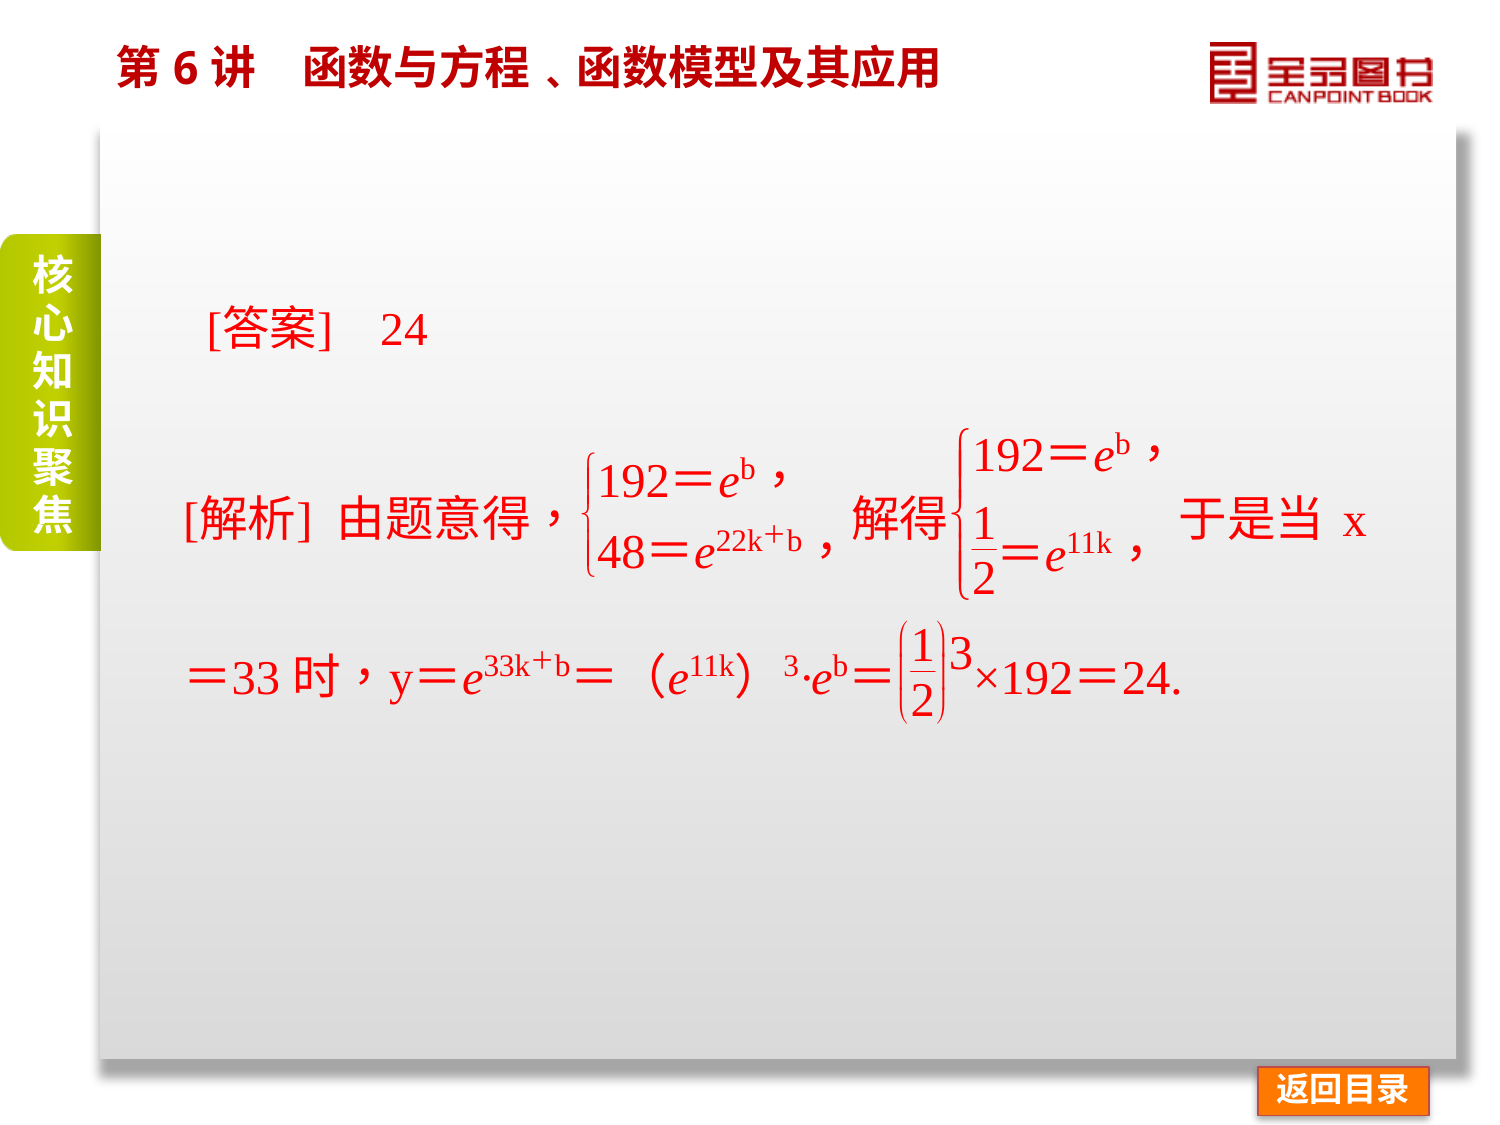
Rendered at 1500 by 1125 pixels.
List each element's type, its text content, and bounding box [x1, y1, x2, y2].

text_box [182, 420, 1368, 1020]
picture [1210, 42, 1433, 104]
text_box 返回目录 [1257, 1066, 1430, 1116]
title 第6讲 函数与方程﹑函数模型及其应用 [100, 27, 1199, 106]
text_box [159, 297, 926, 421]
picture [0, 233, 101, 551]
